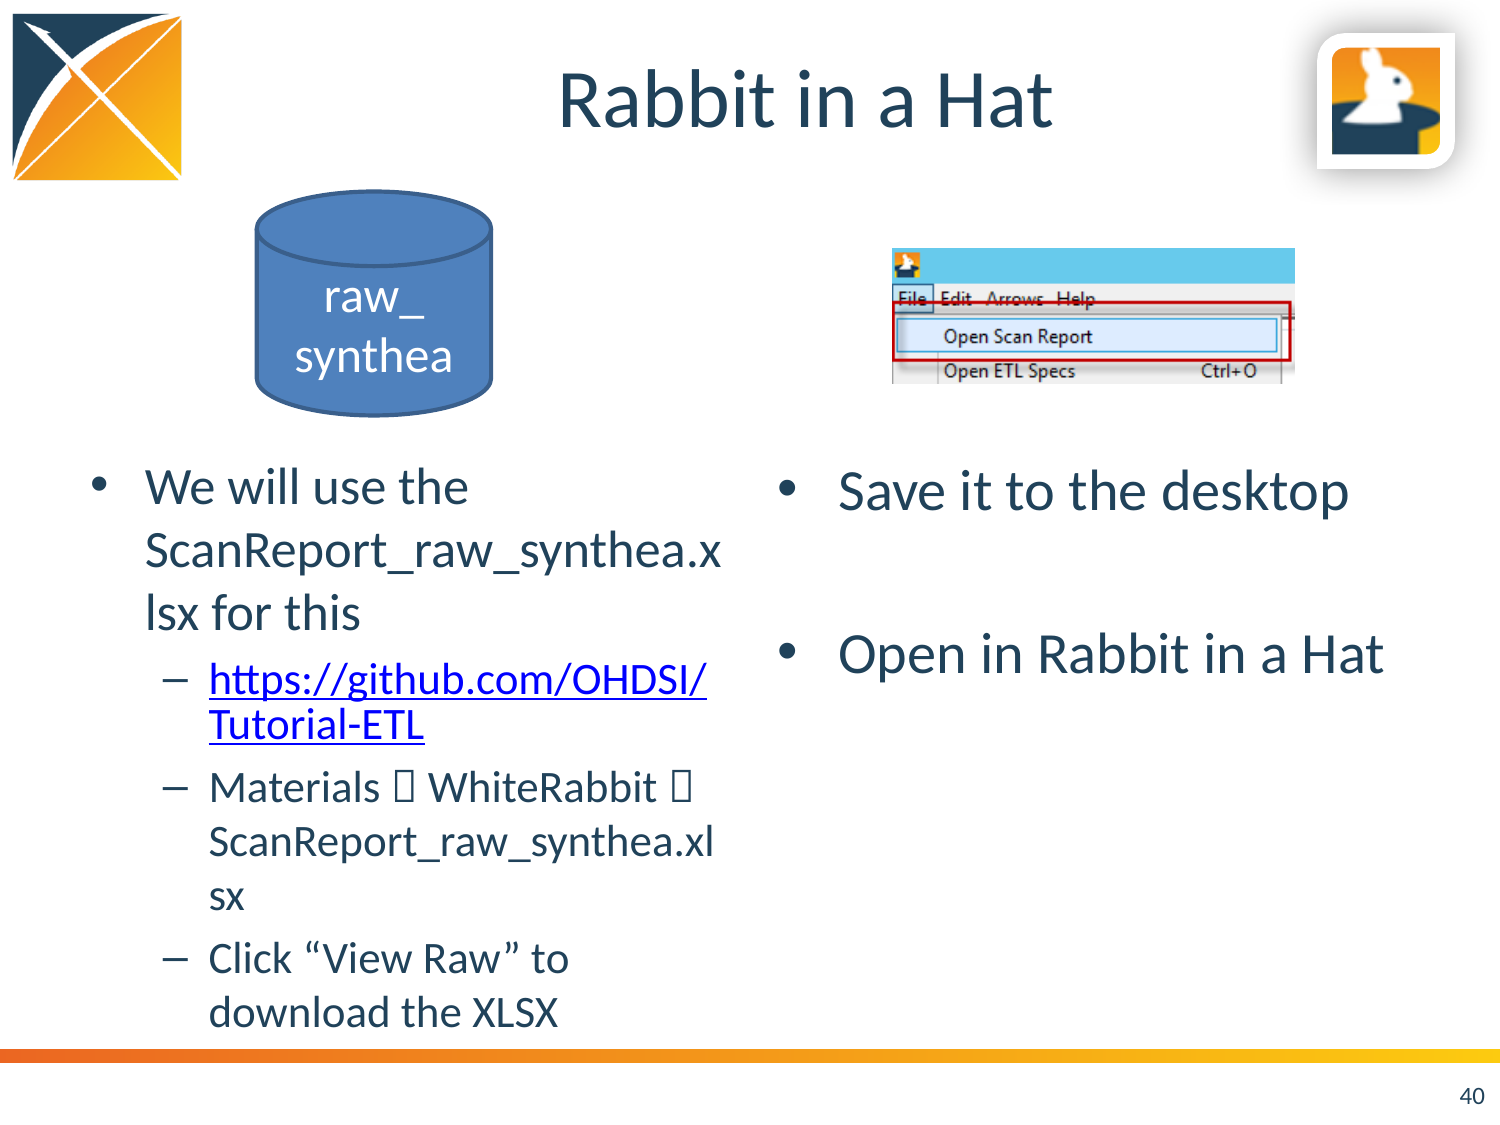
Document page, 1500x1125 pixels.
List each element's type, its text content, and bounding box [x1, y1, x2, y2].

picture [1324, 40, 1448, 162]
picture [892, 247, 1295, 385]
text_box raw_ synthea [254, 189, 494, 418]
list We will use the ScanReport_raw_synthea.xlsx for this https://github.com/OHDSI/Tutorial-ETL Materials  WhiteRabbit  ScanReport_raw_synthea.xlsx Click “View Raw” to download the XLSX [75, 444, 738, 1005]
title Rabbit in a Hat [187, 24, 1425, 163]
slide_number 40 [1149, 1065, 1500, 1125]
list Save it to the desktop Open in Rabbit in a Hat [762, 444, 1425, 1005]
picture [0, 0, 206, 200]
